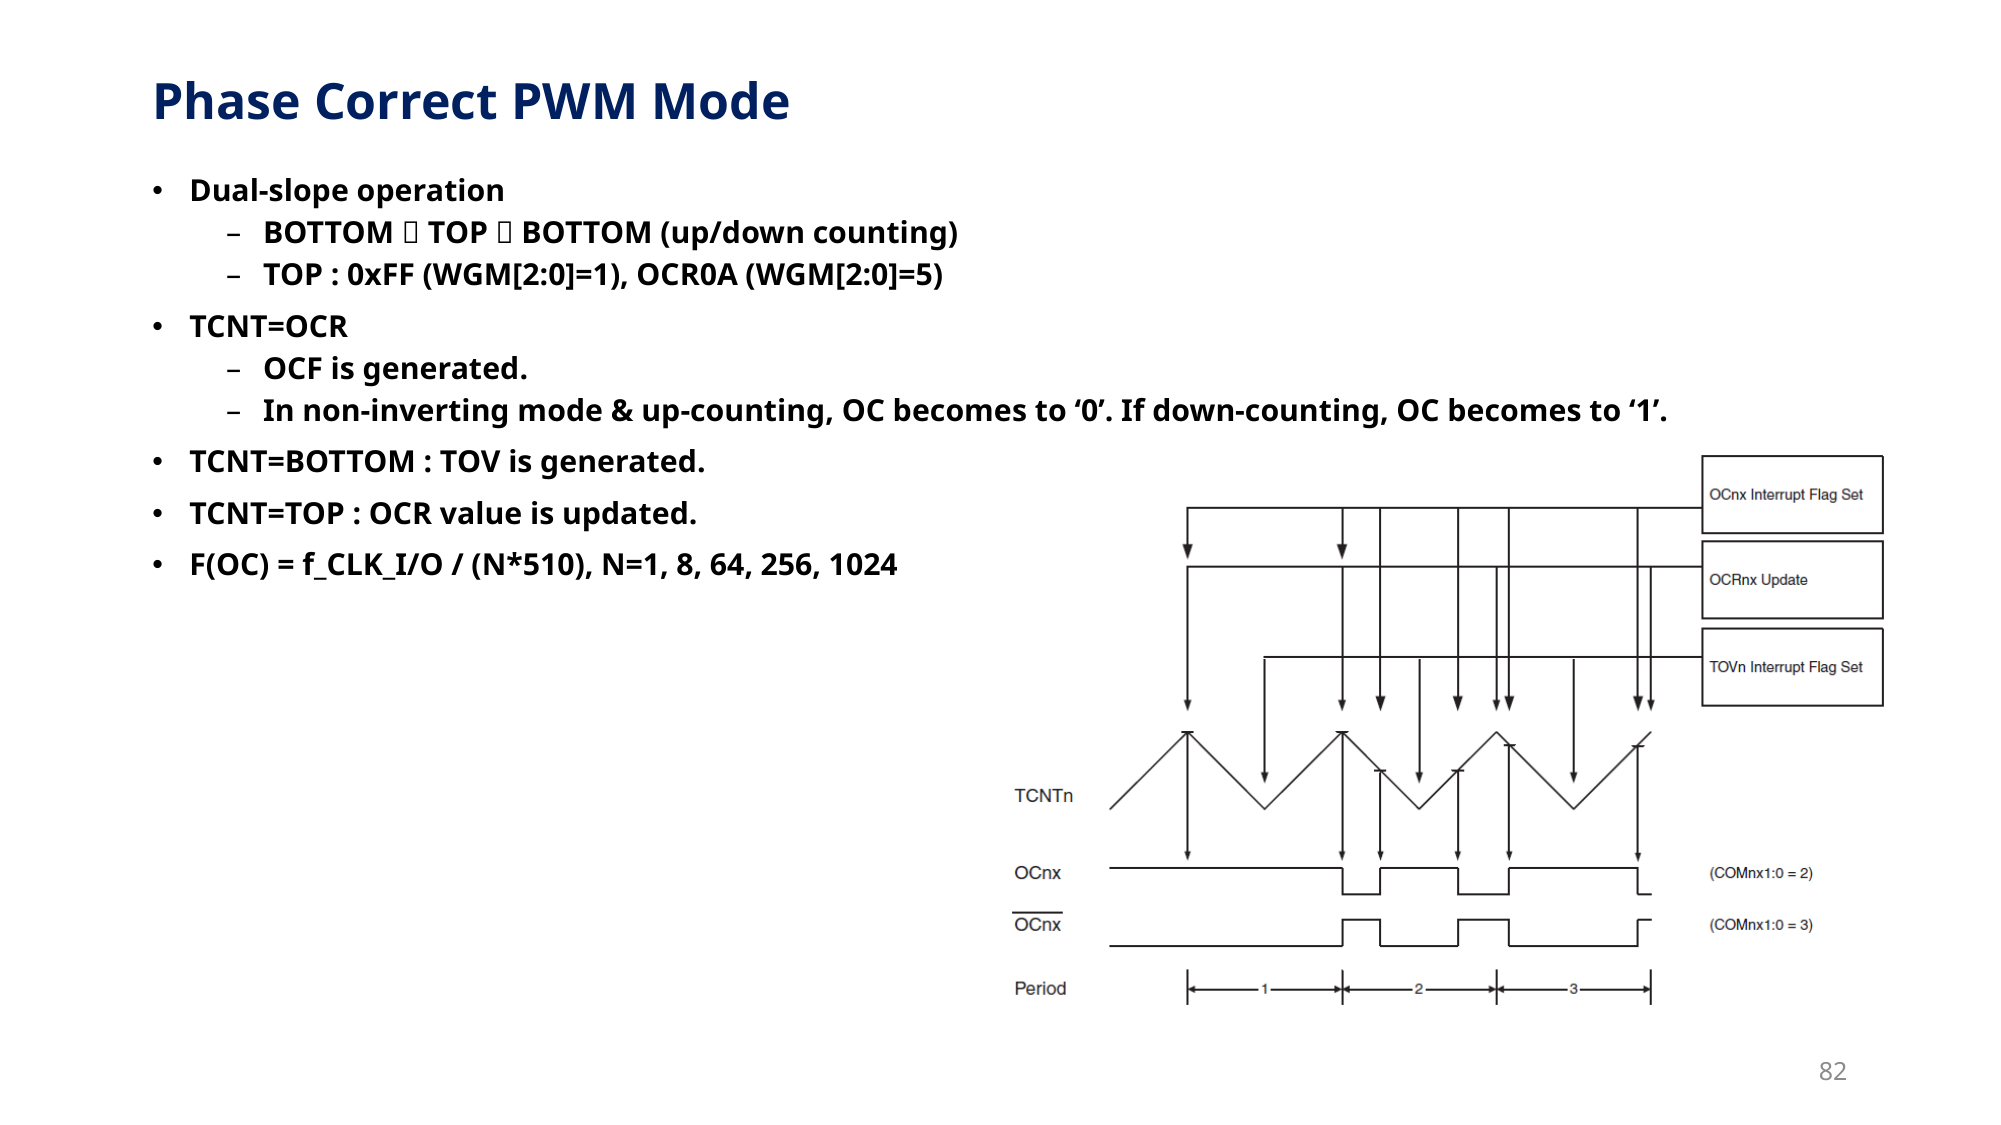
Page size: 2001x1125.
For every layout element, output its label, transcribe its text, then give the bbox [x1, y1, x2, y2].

title Phase Correct PWM Mode [137, 67, 1863, 139]
slide_number 82 [1412, 1042, 1863, 1103]
picture [1004, 449, 1890, 1010]
list Dual-slope operation BOTTOM  TOP  BOTTOM (up/down counting) TOP : 0xFF (WGM[2:0]=1), OCR0A (WGM[2:0]=5) TCNT=OCR OCF is generated. In non-inverting mode & up-counting, OC becomes to ‘0’. If down-counting, OC becomes to ‘1’. TCNT=BOTTOM : TOV is generated. TCNT=TOP : OCR value is updated. F(OC) = f_CLK_I/O / (N*510), N=1, 8, 64, 256, 1024 [137, 167, 1863, 593]
